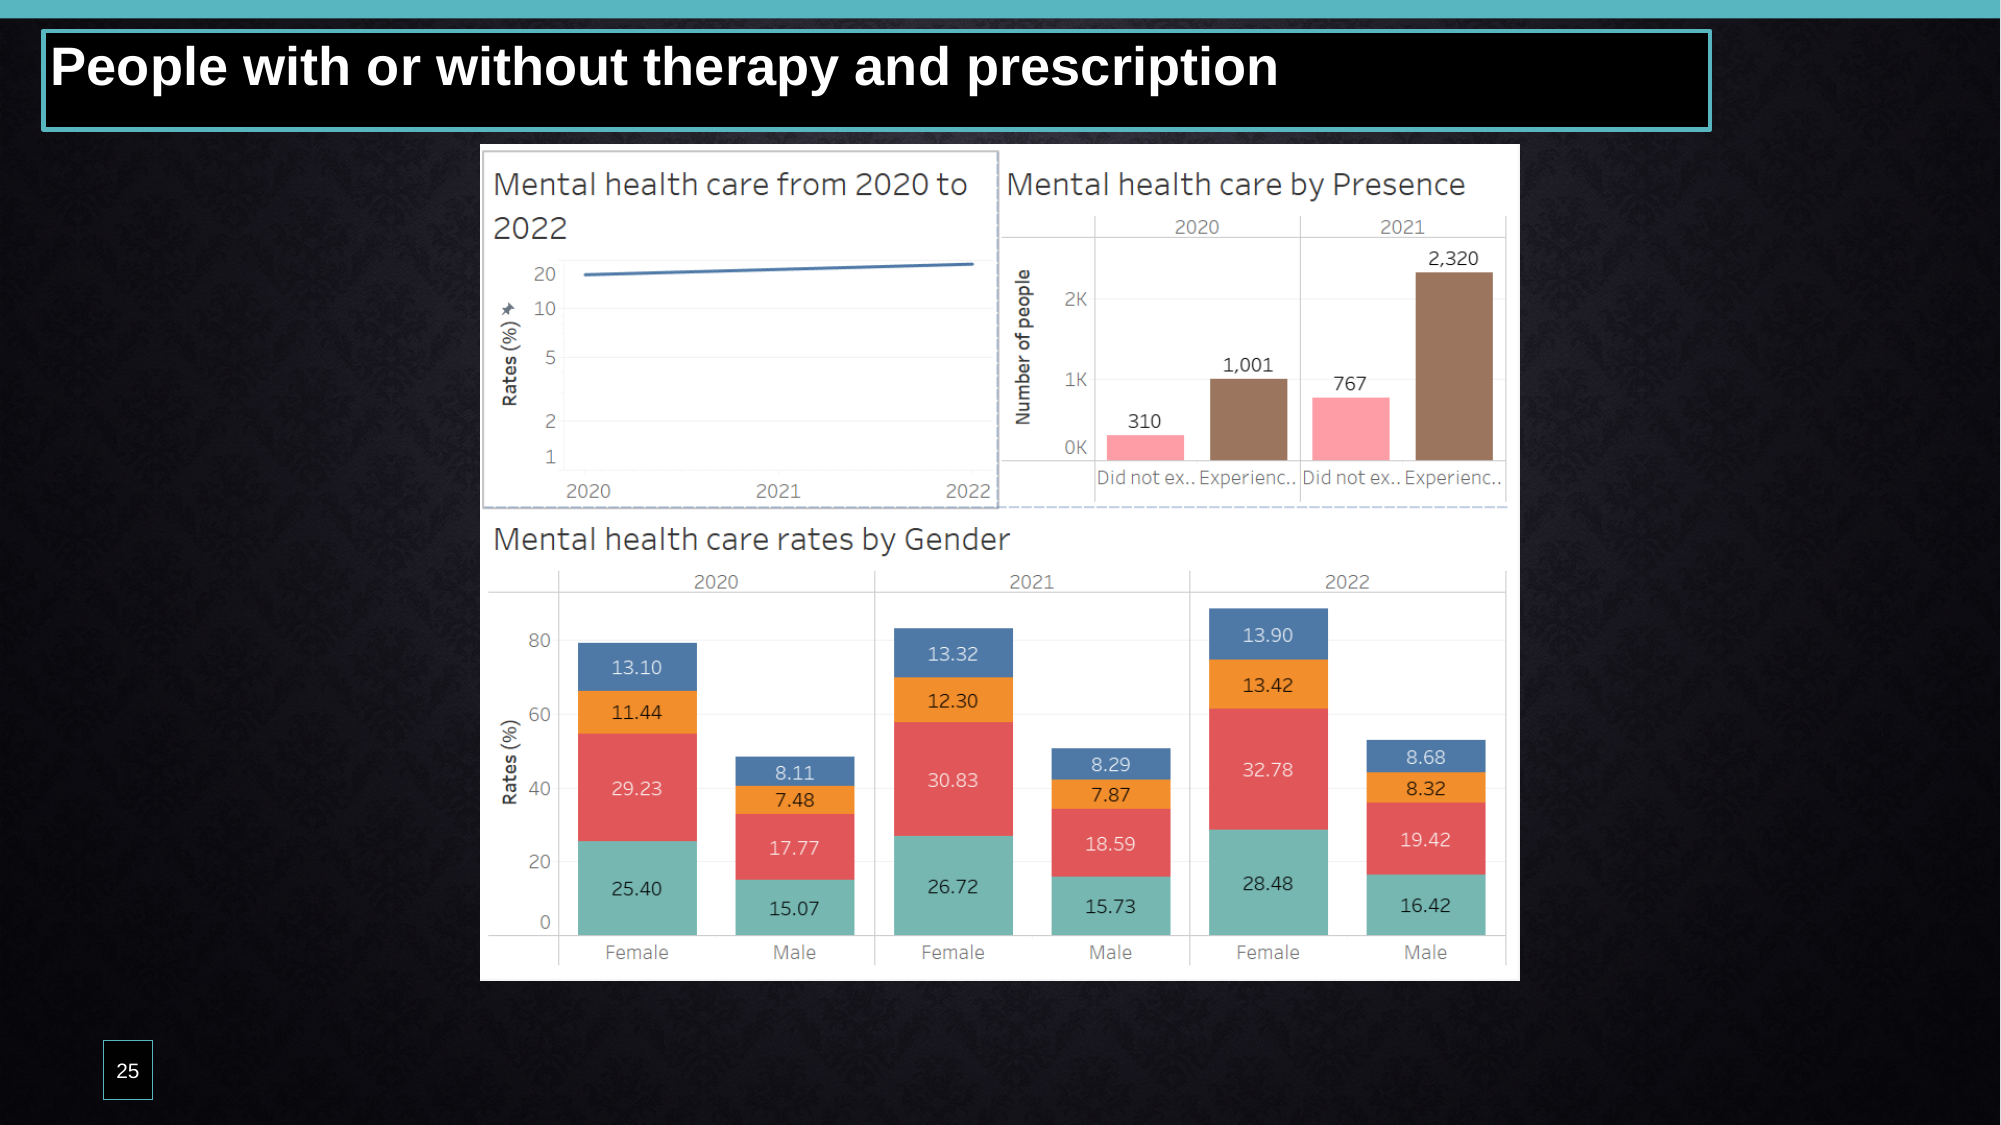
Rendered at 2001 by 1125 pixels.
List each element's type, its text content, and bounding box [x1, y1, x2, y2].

text_box People with or without therapy and prescription [43, 30, 1711, 130]
slide_number 25 [103, 1040, 153, 1100]
picture [480, 144, 1520, 981]
